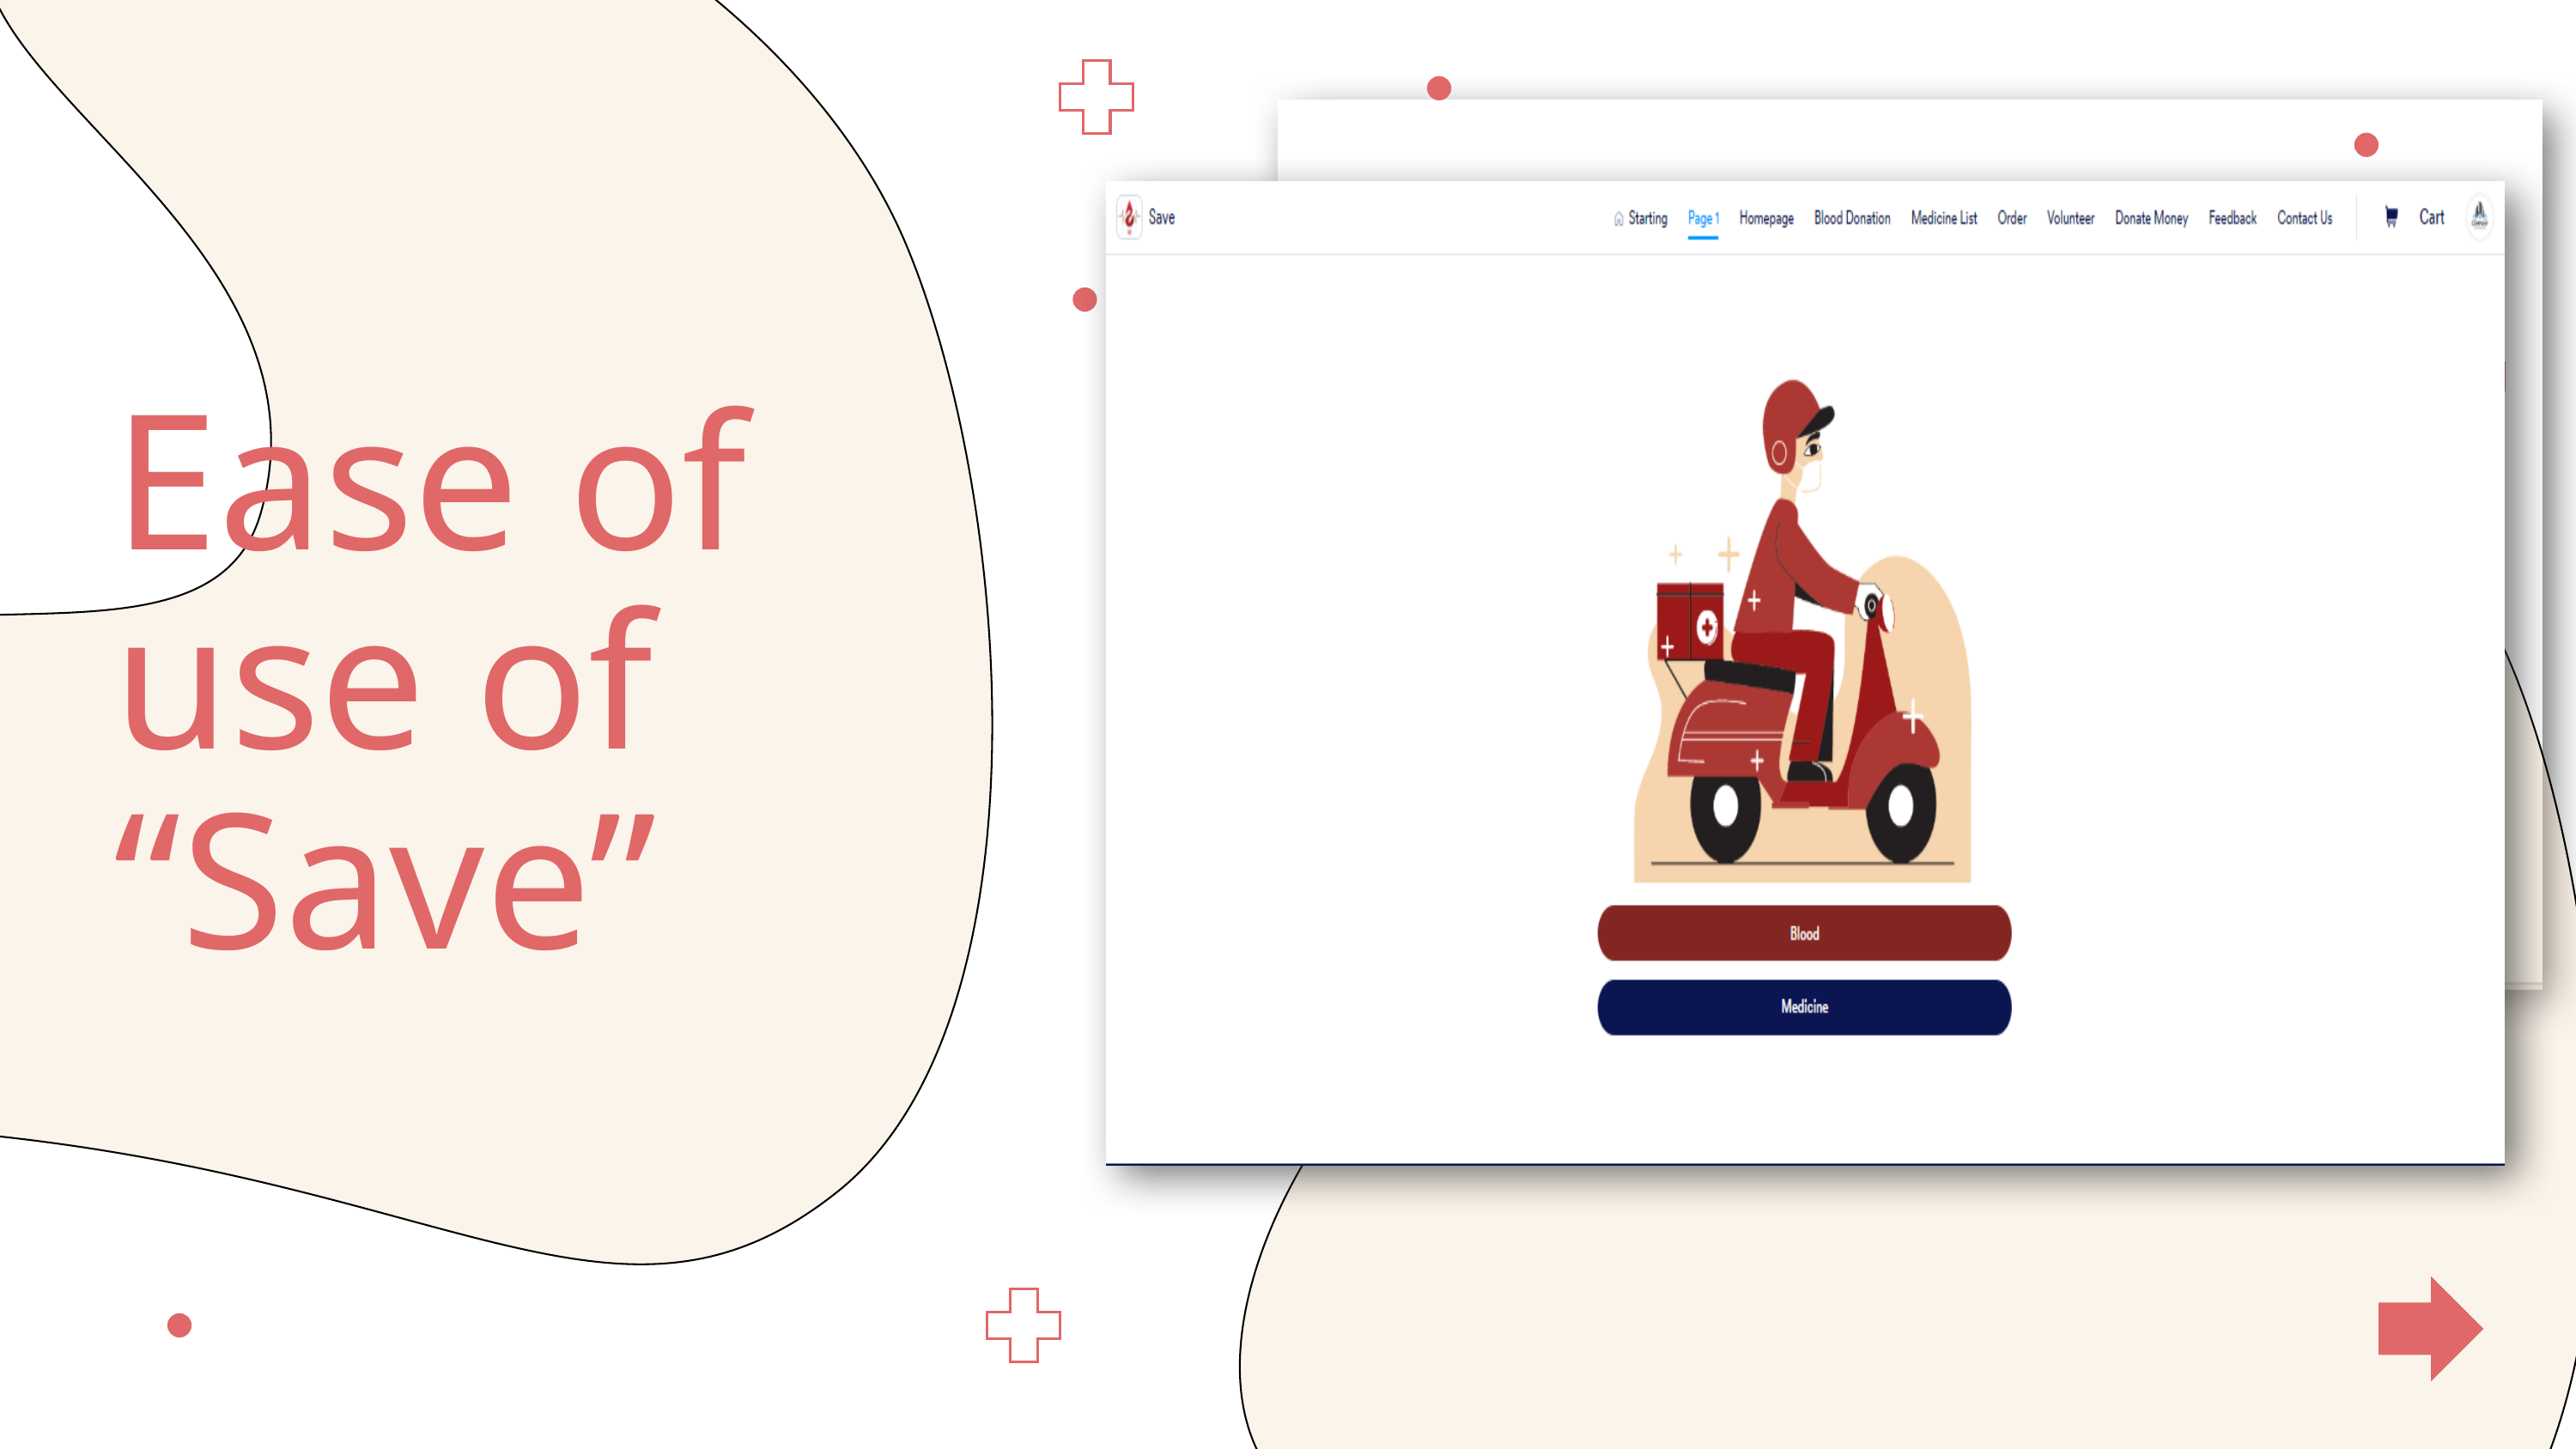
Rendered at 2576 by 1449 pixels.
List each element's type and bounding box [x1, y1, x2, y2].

text_box [1322, 256, 2576, 1449]
text_box [2378, 1276, 2484, 1382]
picture [1106, 100, 2543, 1167]
text_box [1072, 287, 1098, 312]
text_box [167, 1313, 192, 1338]
text_box [1060, 60, 1134, 134]
text_box [0, 0, 1037, 1219]
text_box [987, 1288, 1061, 1362]
text_box [1426, 76, 1452, 101]
text_box [2354, 132, 2379, 158]
